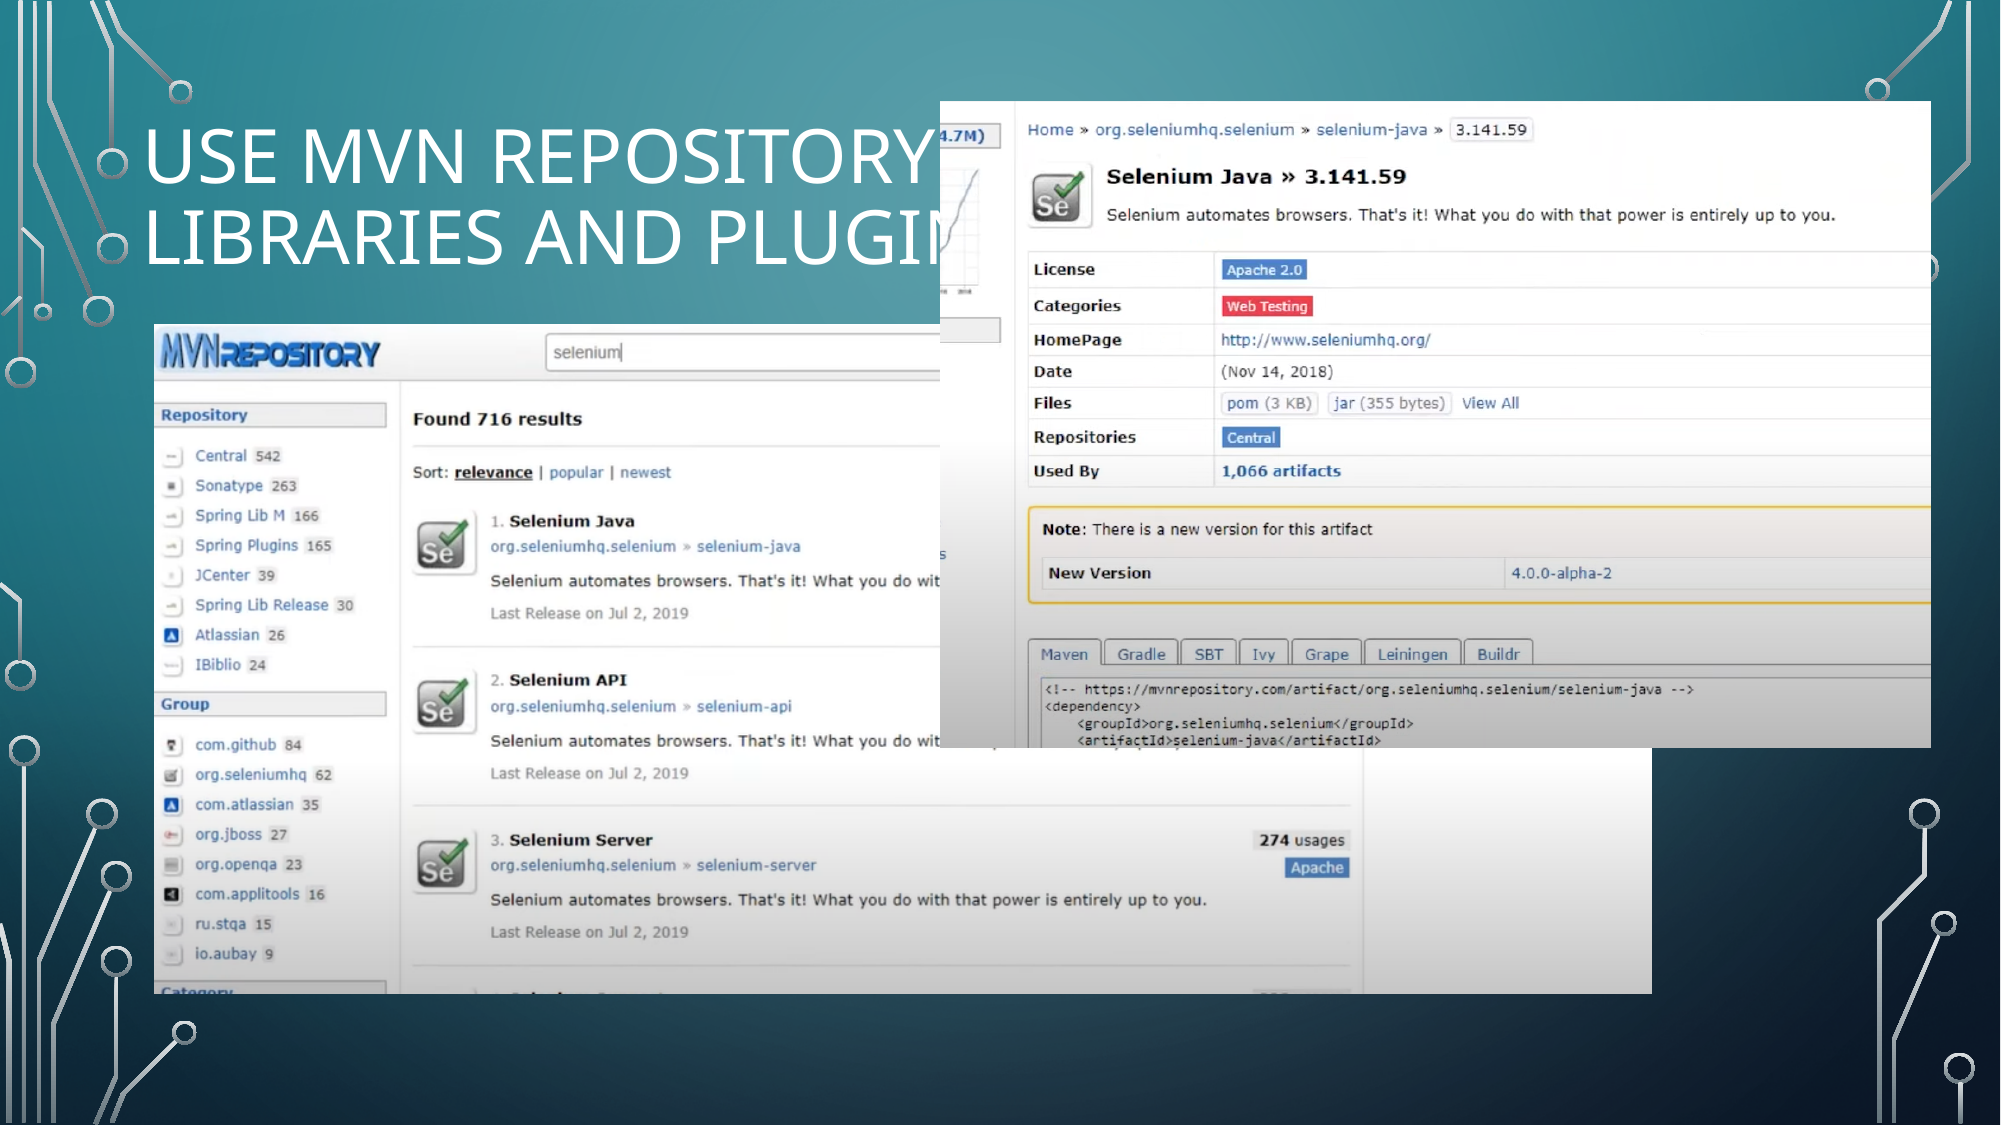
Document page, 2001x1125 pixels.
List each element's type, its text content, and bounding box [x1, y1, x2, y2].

title Use mvn repository libraries and plugins [127, 78, 1753, 322]
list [154, 324, 1652, 994]
picture [940, 101, 1932, 749]
